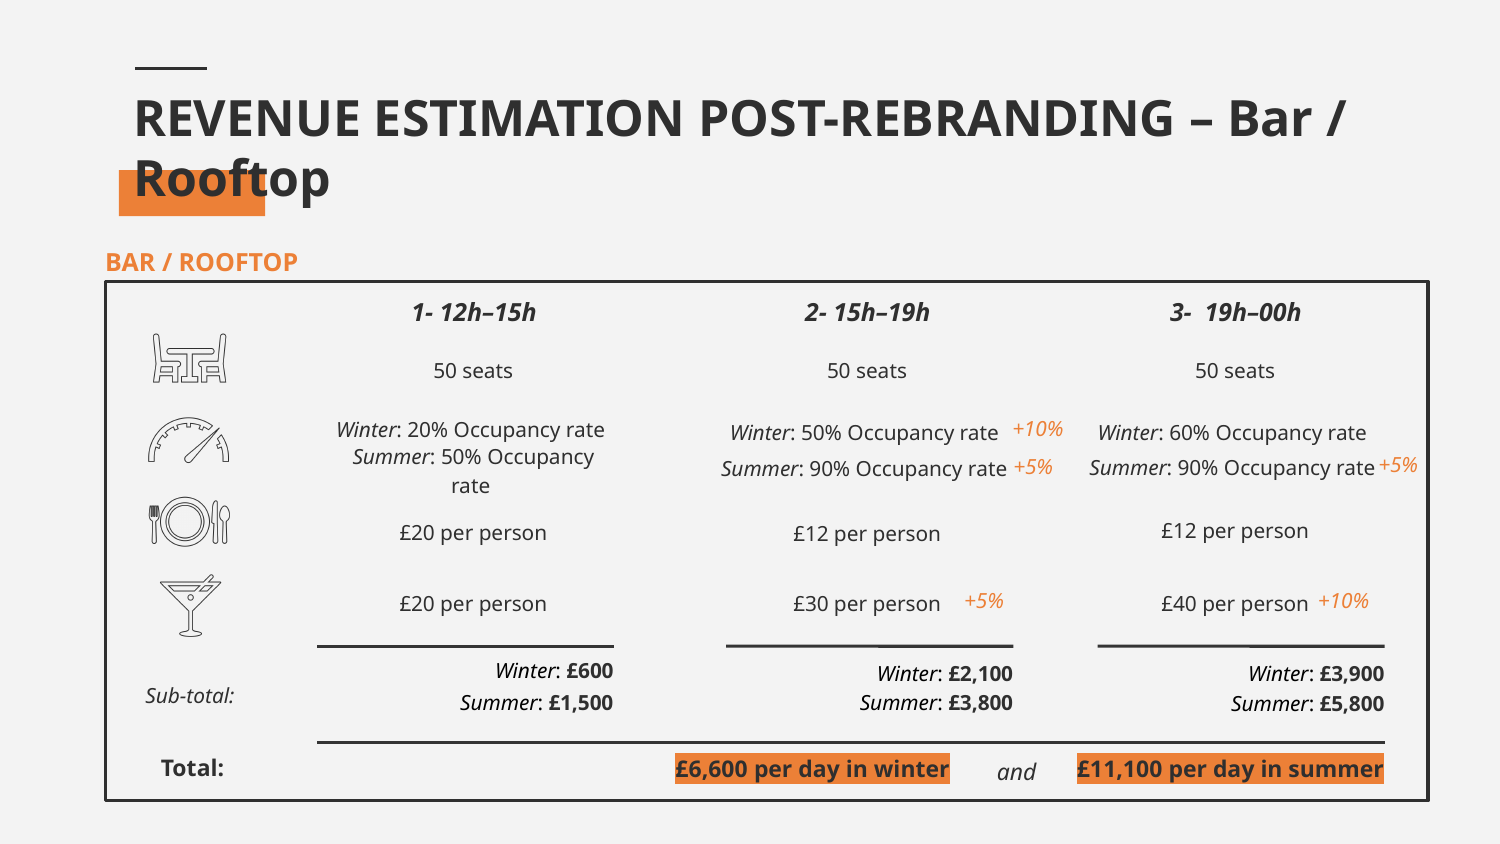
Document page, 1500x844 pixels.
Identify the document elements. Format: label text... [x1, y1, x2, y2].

text_box £30 per person [745, 572, 989, 631]
text_box Summer: 90% Occupancy rate [1068, 436, 1402, 495]
text_box 2- 15h–19h [742, 283, 993, 342]
text_box +5% [1363, 444, 1433, 485]
text_box +10% [1303, 580, 1384, 621]
text_box £20 per person [352, 572, 595, 631]
text_box and [953, 751, 1080, 790]
text_box BAR / ROOFTOP [89, 233, 340, 292]
text_box Winter: £2,100 [697, 653, 1028, 682]
text_box [105, 281, 1429, 801]
text_box Summer: £3,800 [697, 682, 1028, 723]
text_box 1- 12h–15h [349, 283, 599, 342]
text_box £40 per person [1128, 572, 1342, 631]
text_box 50 seats [389, 339, 558, 398]
text_box £20 per person [352, 500, 595, 560]
text_box Sub-total: [112, 672, 268, 714]
text_box Winter: 50% Occupancy rate [710, 400, 1024, 437]
text_box £11,100 per day in summer [1080, 747, 1400, 790]
text_box £12 per person [1118, 499, 1352, 558]
text_box Winter: £600 [315, 650, 629, 691]
text_box £6,600 per day in winter [655, 751, 953, 790]
text_box 3- 19h–00h [1111, 283, 1361, 339]
text_box Winter: 20% Occupancy rate [317, 398, 630, 439]
text_box 50 seats [1099, 339, 1371, 398]
text_box Summer: 90% Occupancy rate [681, 437, 1053, 496]
text_box Summer: £5,800 [1068, 682, 1400, 723]
title REVENUE ESTIMATION POST-REBRANDING – Bar / Rooftop [118, 71, 1467, 227]
text_box Winter: 60% Occupancy rate [1068, 401, 1402, 436]
text_box +10% [997, 408, 1079, 449]
text_box 50 seats [795, 339, 939, 398]
text_box £12 per person [745, 501, 989, 560]
text_box +5% [949, 580, 1019, 621]
text_box +5% [998, 449, 1068, 486]
text_box Summer: £1,500 [315, 682, 628, 723]
picture [145, 314, 234, 650]
text_box Summer: 50% Occupancy rate [317, 439, 630, 498]
text_box Winter: £3,900 [1068, 653, 1400, 682]
text_box Total: [129, 744, 256, 787]
